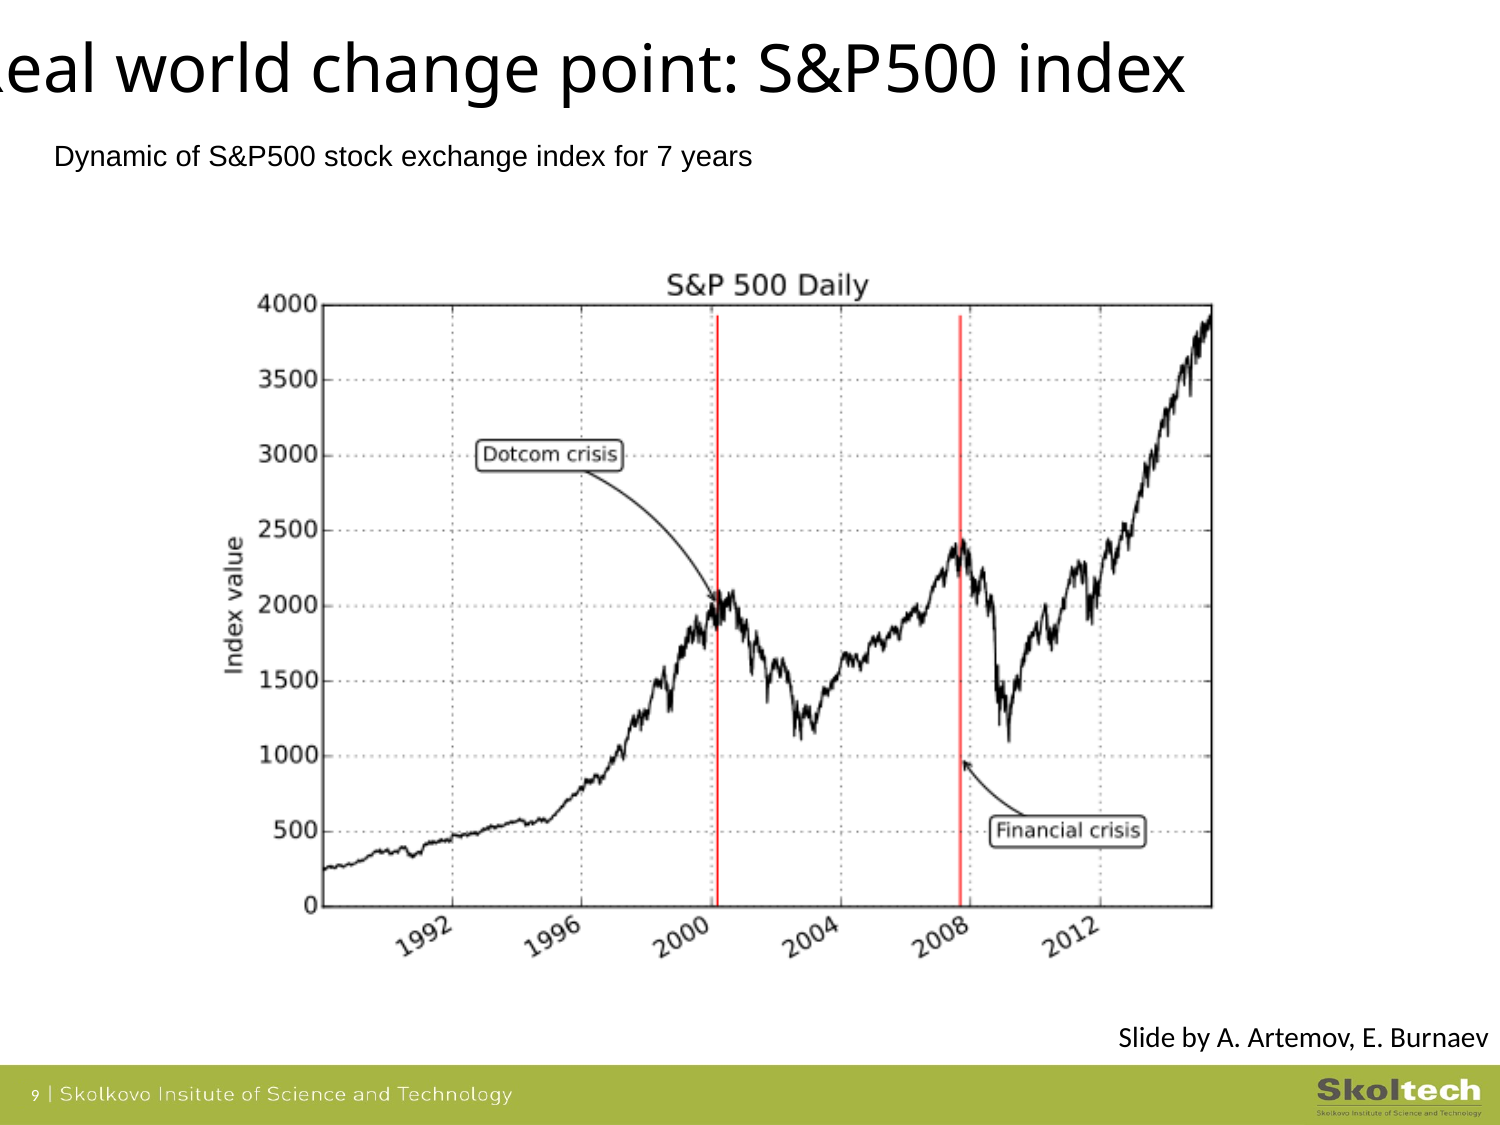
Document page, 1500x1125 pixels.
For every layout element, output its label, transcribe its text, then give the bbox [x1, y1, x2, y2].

picture [0, 1064, 1500, 1125]
text_box Real world change point: S&P500 index [0, 18, 1195, 114]
text_box Slide by A. Artemov, E. Burnaev [1111, 1010, 1497, 1061]
text_box Dynamic of S&P500 stock exchange index for 7 years [39, 129, 790, 180]
picture [216, 246, 1231, 972]
